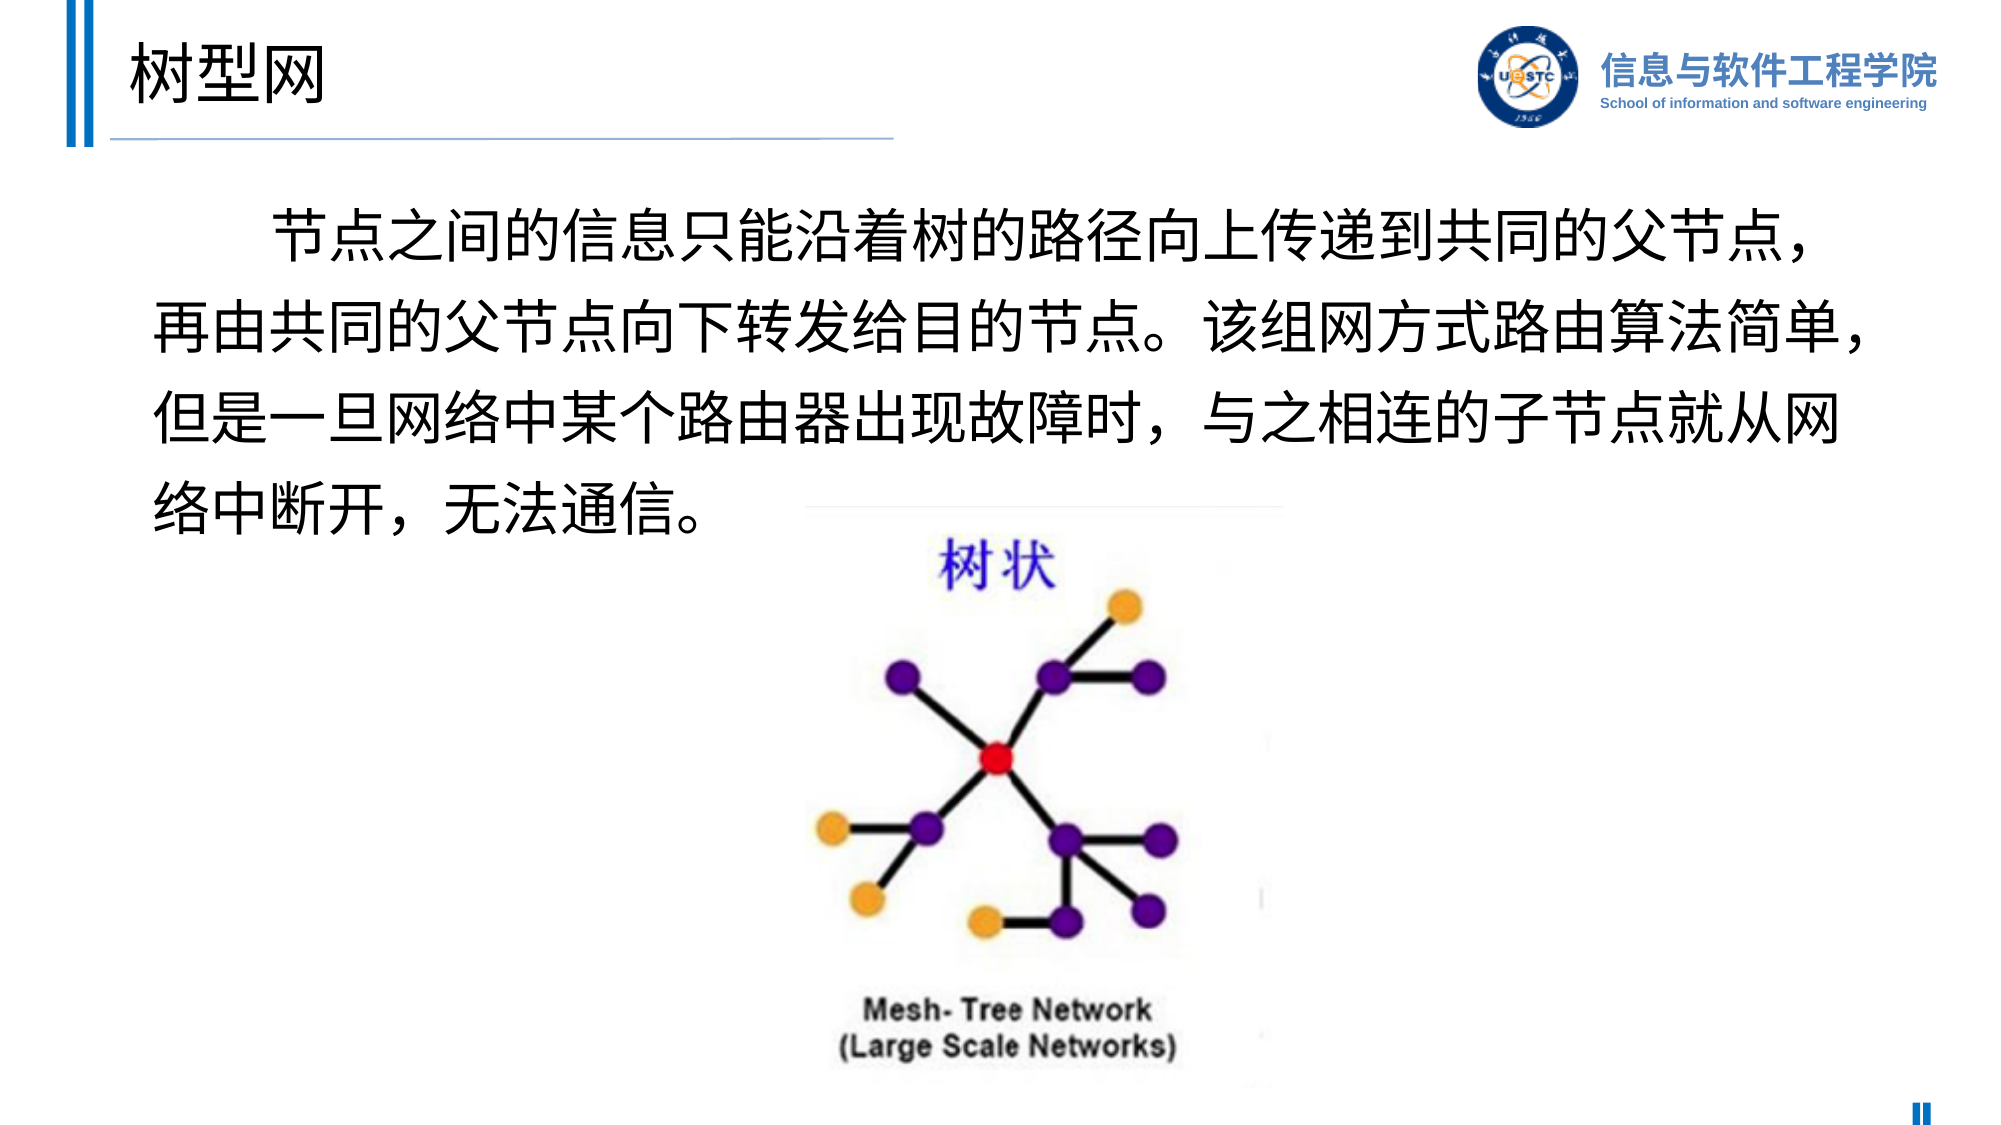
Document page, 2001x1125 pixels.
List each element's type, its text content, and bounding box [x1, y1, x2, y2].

list 节点之间的信息只能沿着树的路径向上传递到共同的父节点，再由共同的父节点向下转发给目的节点。该组网方式路由算法简单，但是一旦网络中某个路由器出现故障时，与之相连的子节点就从网络中断开，无法通信。 [137, 170, 1863, 1014]
picture [805, 506, 1308, 1088]
title 树型网 [113, 10, 1839, 143]
